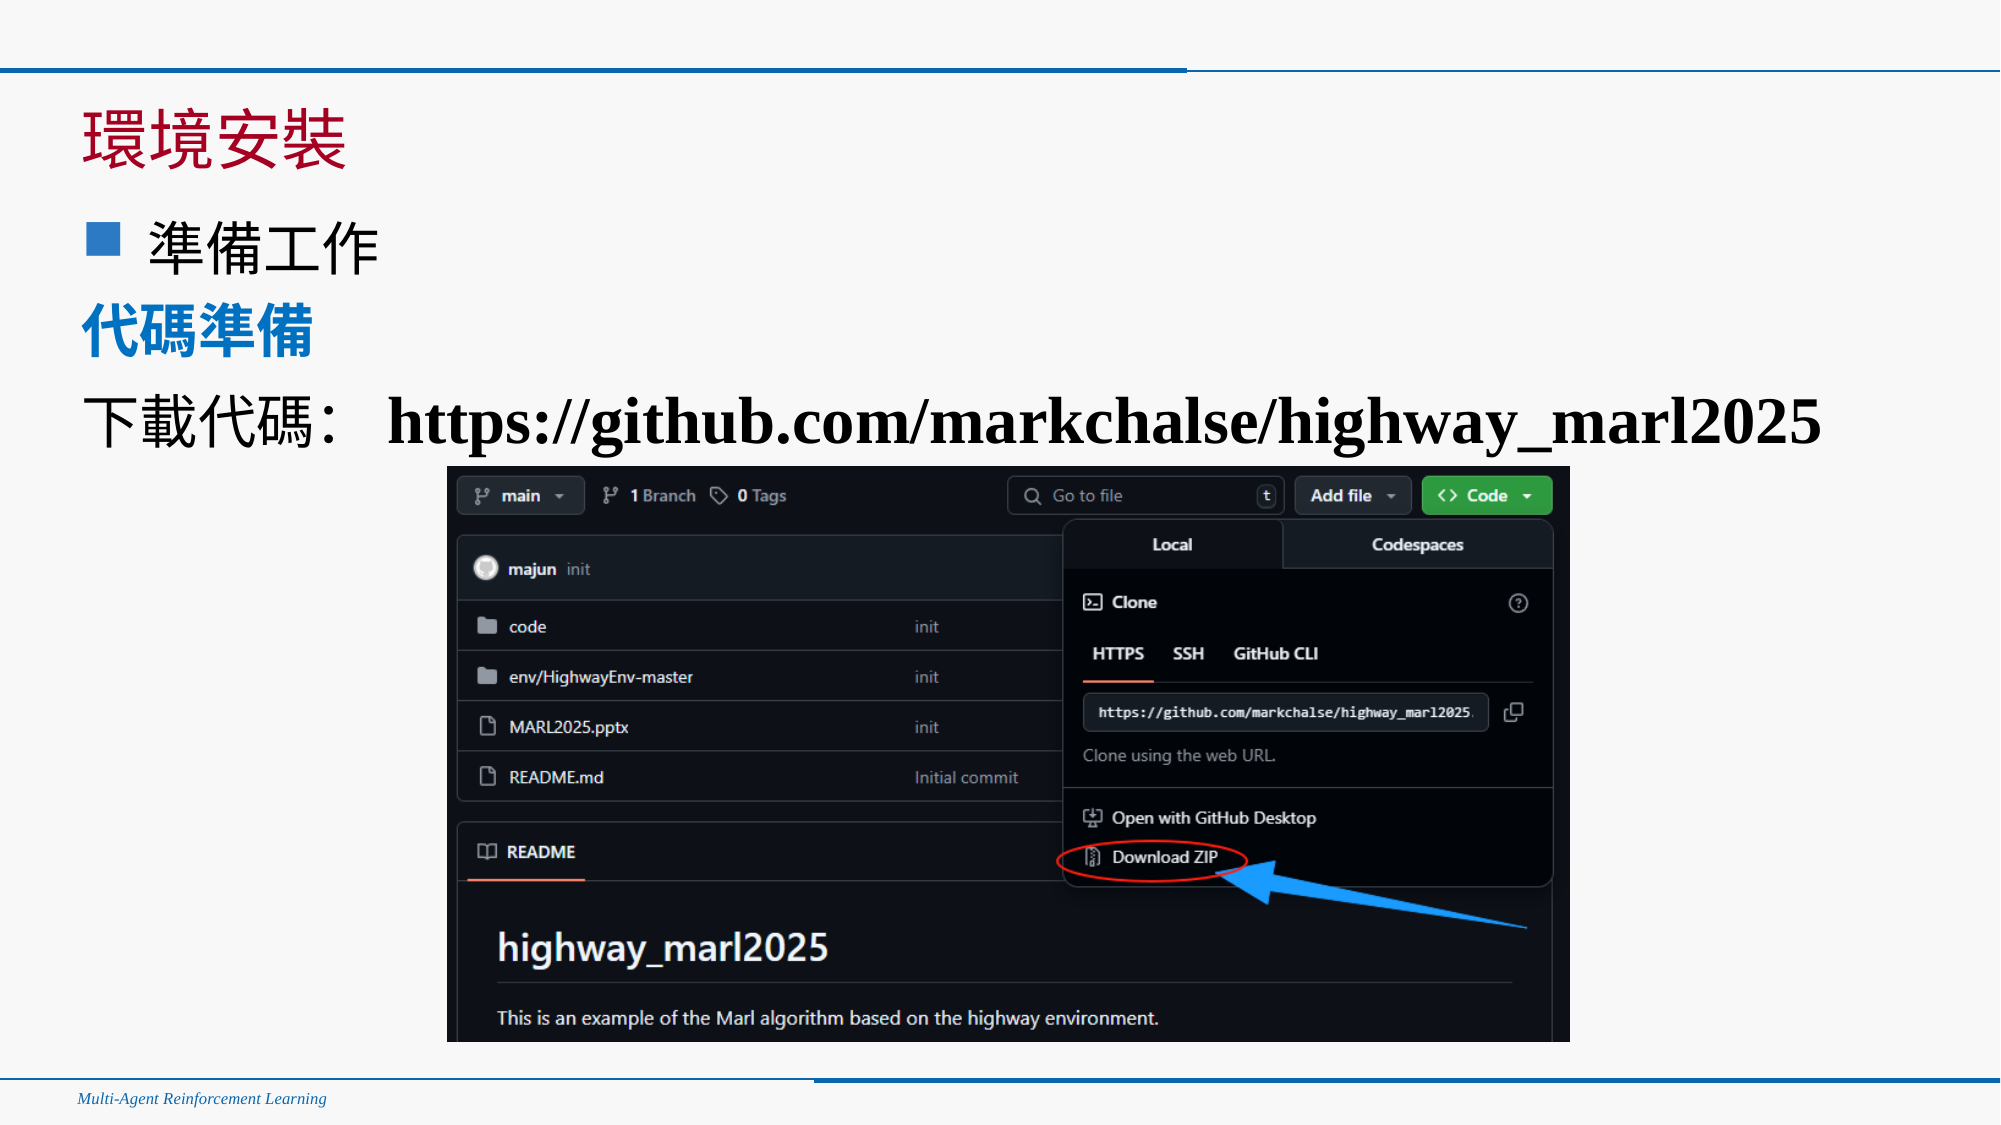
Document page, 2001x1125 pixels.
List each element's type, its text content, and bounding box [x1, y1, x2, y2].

picture [447, 466, 1570, 1042]
slide_number [1890, 1078, 1974, 1111]
list 環境安裝 [66, 97, 1931, 178]
list 準備工作 代碼準備 下載代碼：https://github.com/markchalse/highway_marl2025 [66, 204, 1931, 1051]
